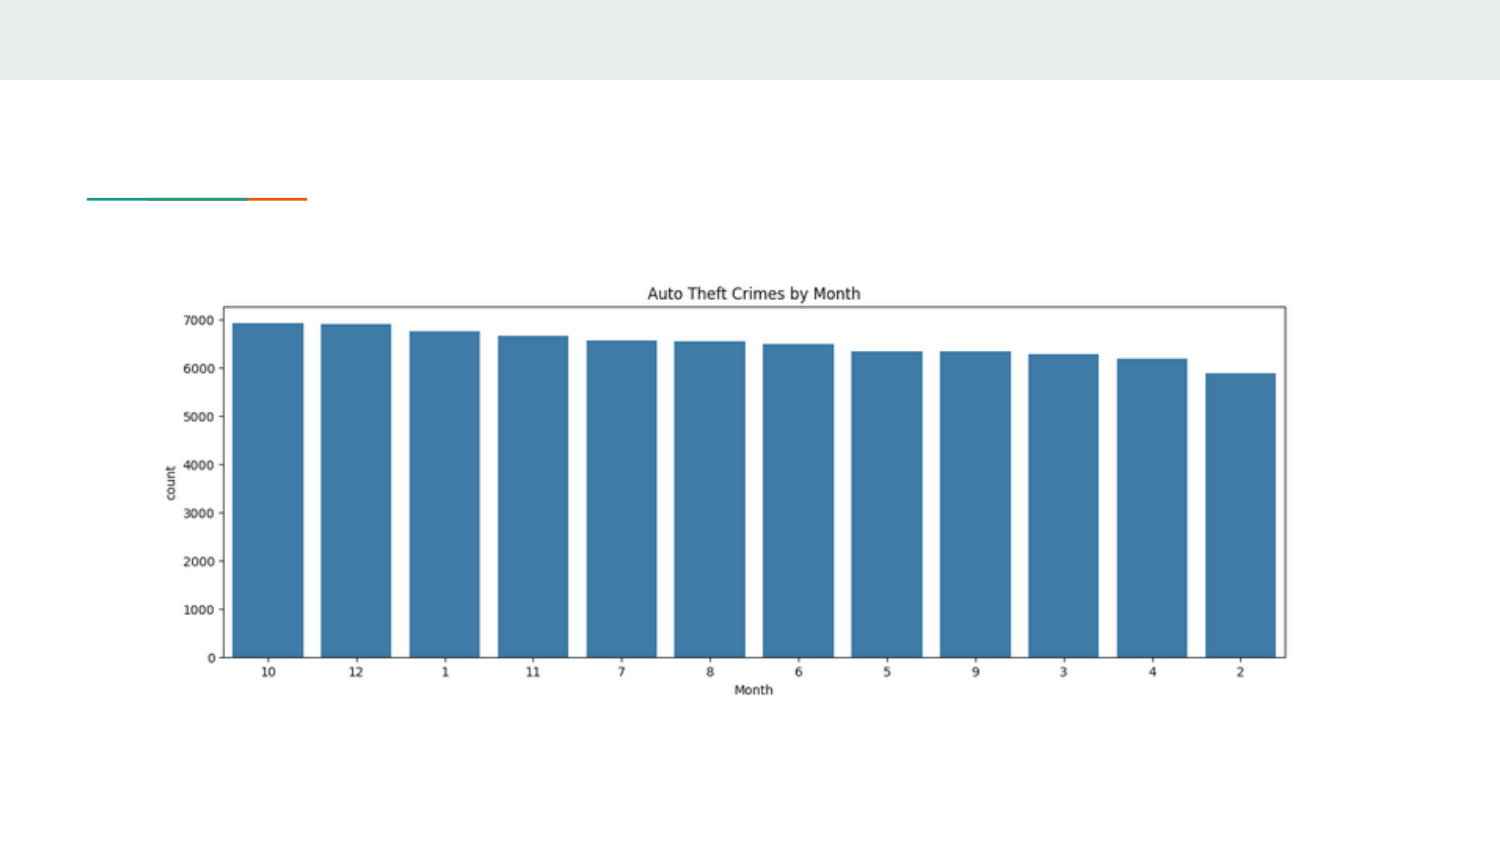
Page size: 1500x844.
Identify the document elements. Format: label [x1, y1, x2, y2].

picture [144, 269, 1307, 713]
